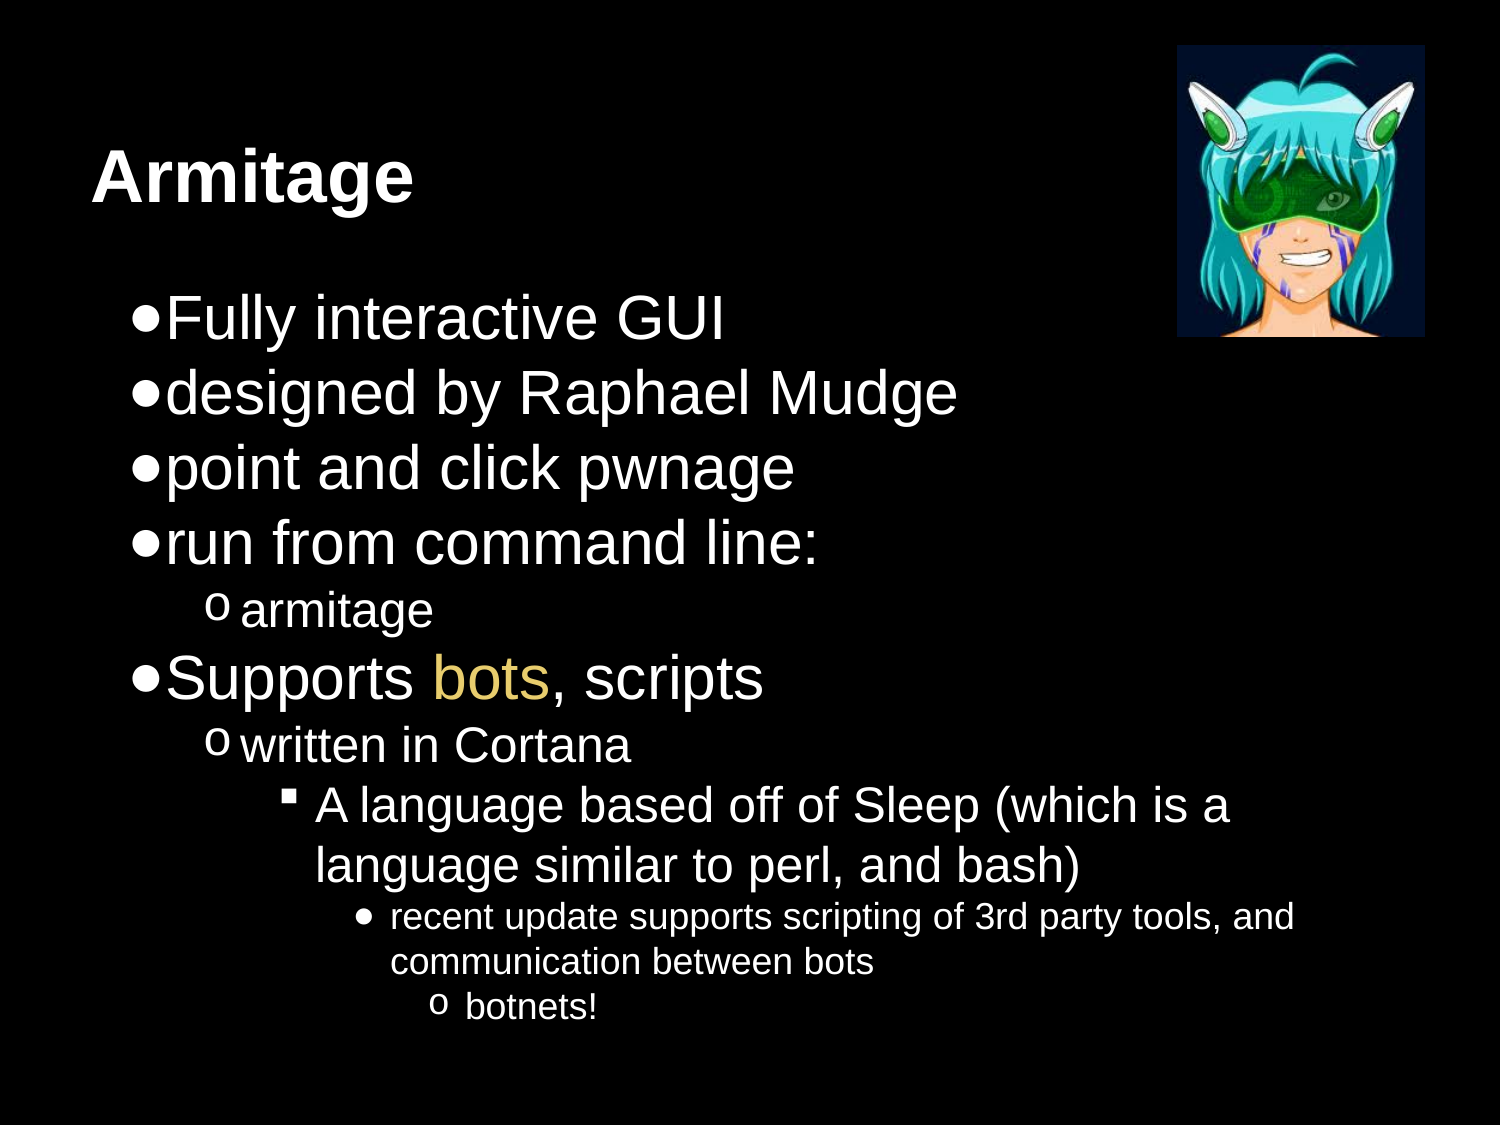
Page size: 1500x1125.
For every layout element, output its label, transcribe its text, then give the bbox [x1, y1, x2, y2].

picture [1176, 44, 1426, 337]
list Fully interactive GUI designed by Raphael Mudge point and click pwnage run from command line: armitage Supports bots, scripts written in Cortana A language based off of Sleep (which is a language similar to perl, and bash) recent update supports scripting of 3rd party tools, and communication between bots botnets! [75, 262, 1425, 1078]
title Armitage [75, 45, 1174, 233]
